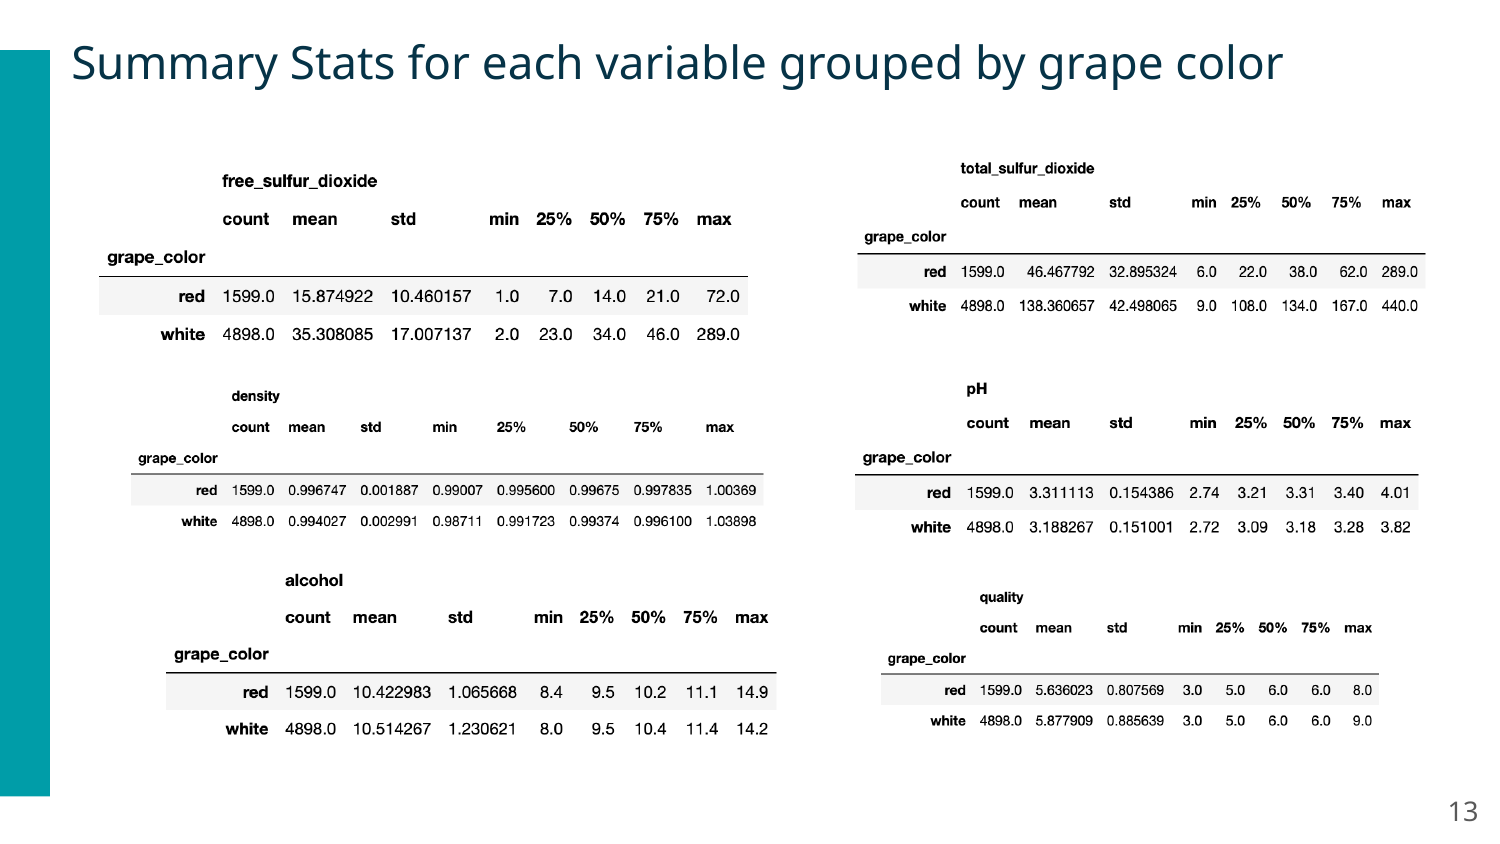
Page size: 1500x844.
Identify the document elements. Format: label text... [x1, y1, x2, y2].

picture [853, 144, 1431, 330]
picture [92, 149, 811, 371]
picture [880, 572, 1404, 742]
picture [853, 369, 1431, 555]
picture [128, 377, 776, 547]
text_box [0, 50, 50, 797]
picture [162, 553, 795, 761]
text_box Summary Stats for each variable grouped by grape color [56, 18, 1500, 104]
slide_number ‹#› [1403, 779, 1494, 844]
